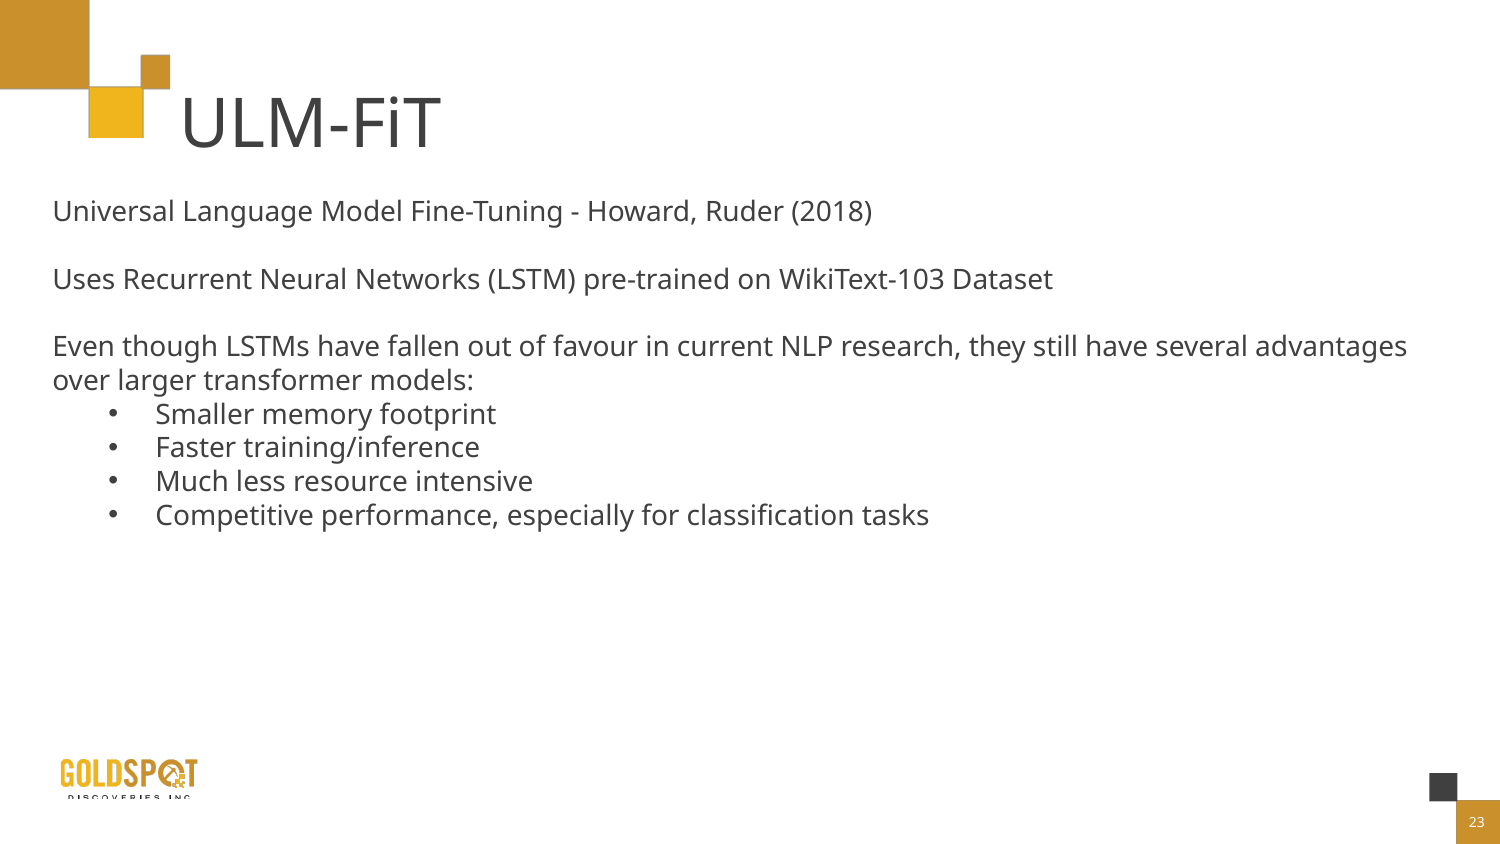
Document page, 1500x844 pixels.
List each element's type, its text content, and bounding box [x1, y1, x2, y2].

text_box Universal Language Model Fine-Tuning - Howard, Ruder (2018) Uses Recurrent Neural Networks (LSTM) pre-trained on WikiText-103 Dataset Even though LSTMs have fallen out of favour in current NLP research, they still have several advantages over larger transformer models: Smaller memory footprint Faster training/inference Much less resource intensive Competitive performance, especially for classification tasks [37, 186, 1475, 606]
title ULM-FiT [164, 74, 1065, 177]
text_box 23 [1379, 764, 1500, 844]
